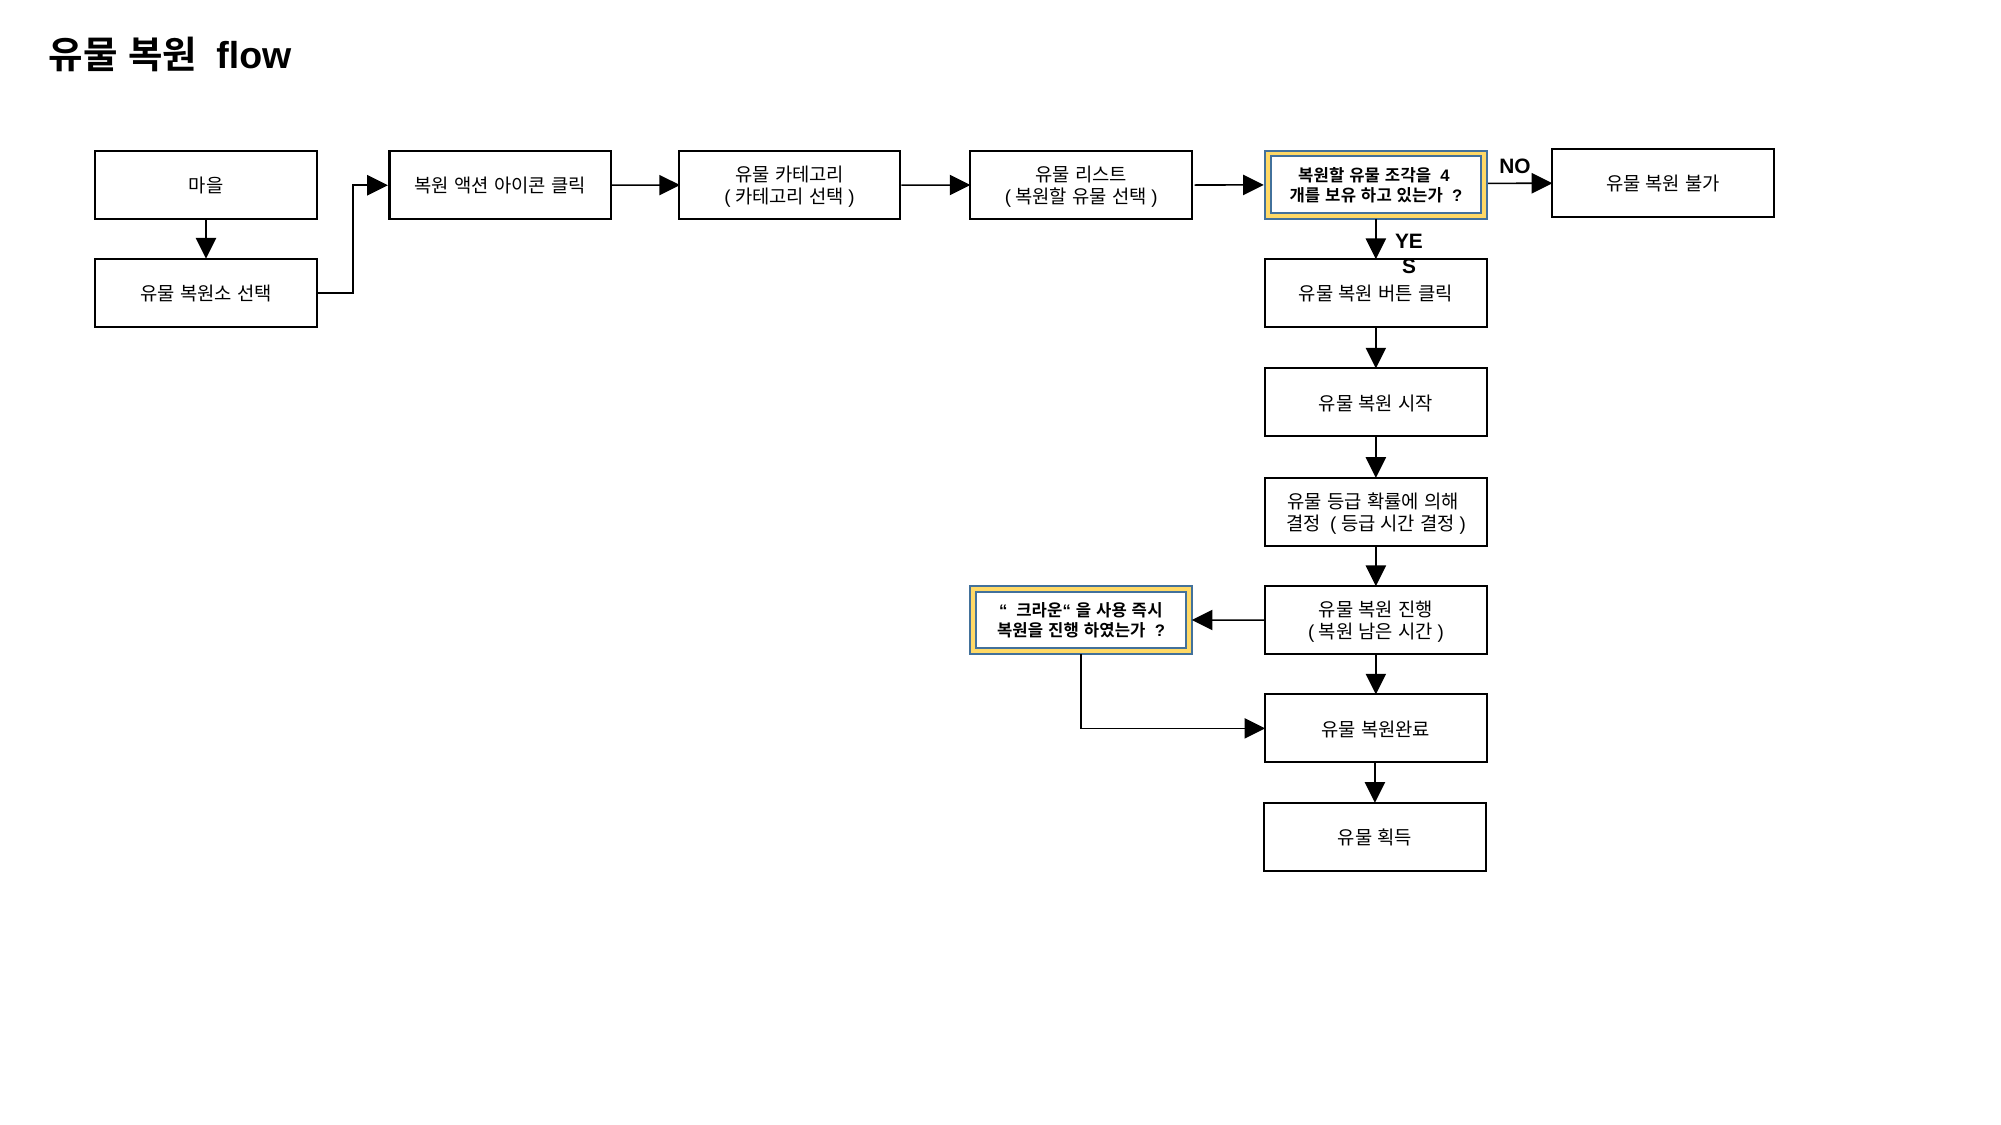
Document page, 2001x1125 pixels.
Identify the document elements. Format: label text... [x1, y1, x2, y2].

text_box 유물 획득 [1264, 802, 1486, 871]
text_box 유물 복원 불가 [1552, 149, 1774, 218]
text_box “ 크라운“ 을 사용 즉시 복원을 진행 하였는가 ? [970, 586, 1192, 654]
text_box 유물 리스트 (복원할 유물 선택) [970, 151, 1192, 220]
text_box 유물 복원 시작 [1265, 368, 1487, 437]
text_box YES [1377, 220, 1443, 261]
text_box 유물 카테고리 (카테고리 선택) [678, 151, 901, 220]
text_box 유물 등급 확률에 의해 결정 (등급 시간 결정) [1265, 477, 1487, 546]
text_box 유물 복원완료 [1265, 694, 1487, 763]
text_box 복원 액션 아이콘 클릭 [389, 151, 611, 220]
text_box 유물 복원소 선택 [95, 258, 317, 327]
text_box 유물 복원 진행 (복원 남은 시간) [1265, 586, 1487, 655]
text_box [316, 184, 389, 293]
text_box NO [1477, 144, 1553, 182]
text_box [1135, 598, 1211, 784]
text_box 마을 [95, 151, 317, 220]
text_box 유물 복원 flow [33, 23, 321, 84]
text_box 복원할 유물 조각을 4개를 보유 하고 있는가 ? [1265, 150, 1487, 219]
text_box 유물 복원 버튼 클릭 [1265, 259, 1487, 328]
